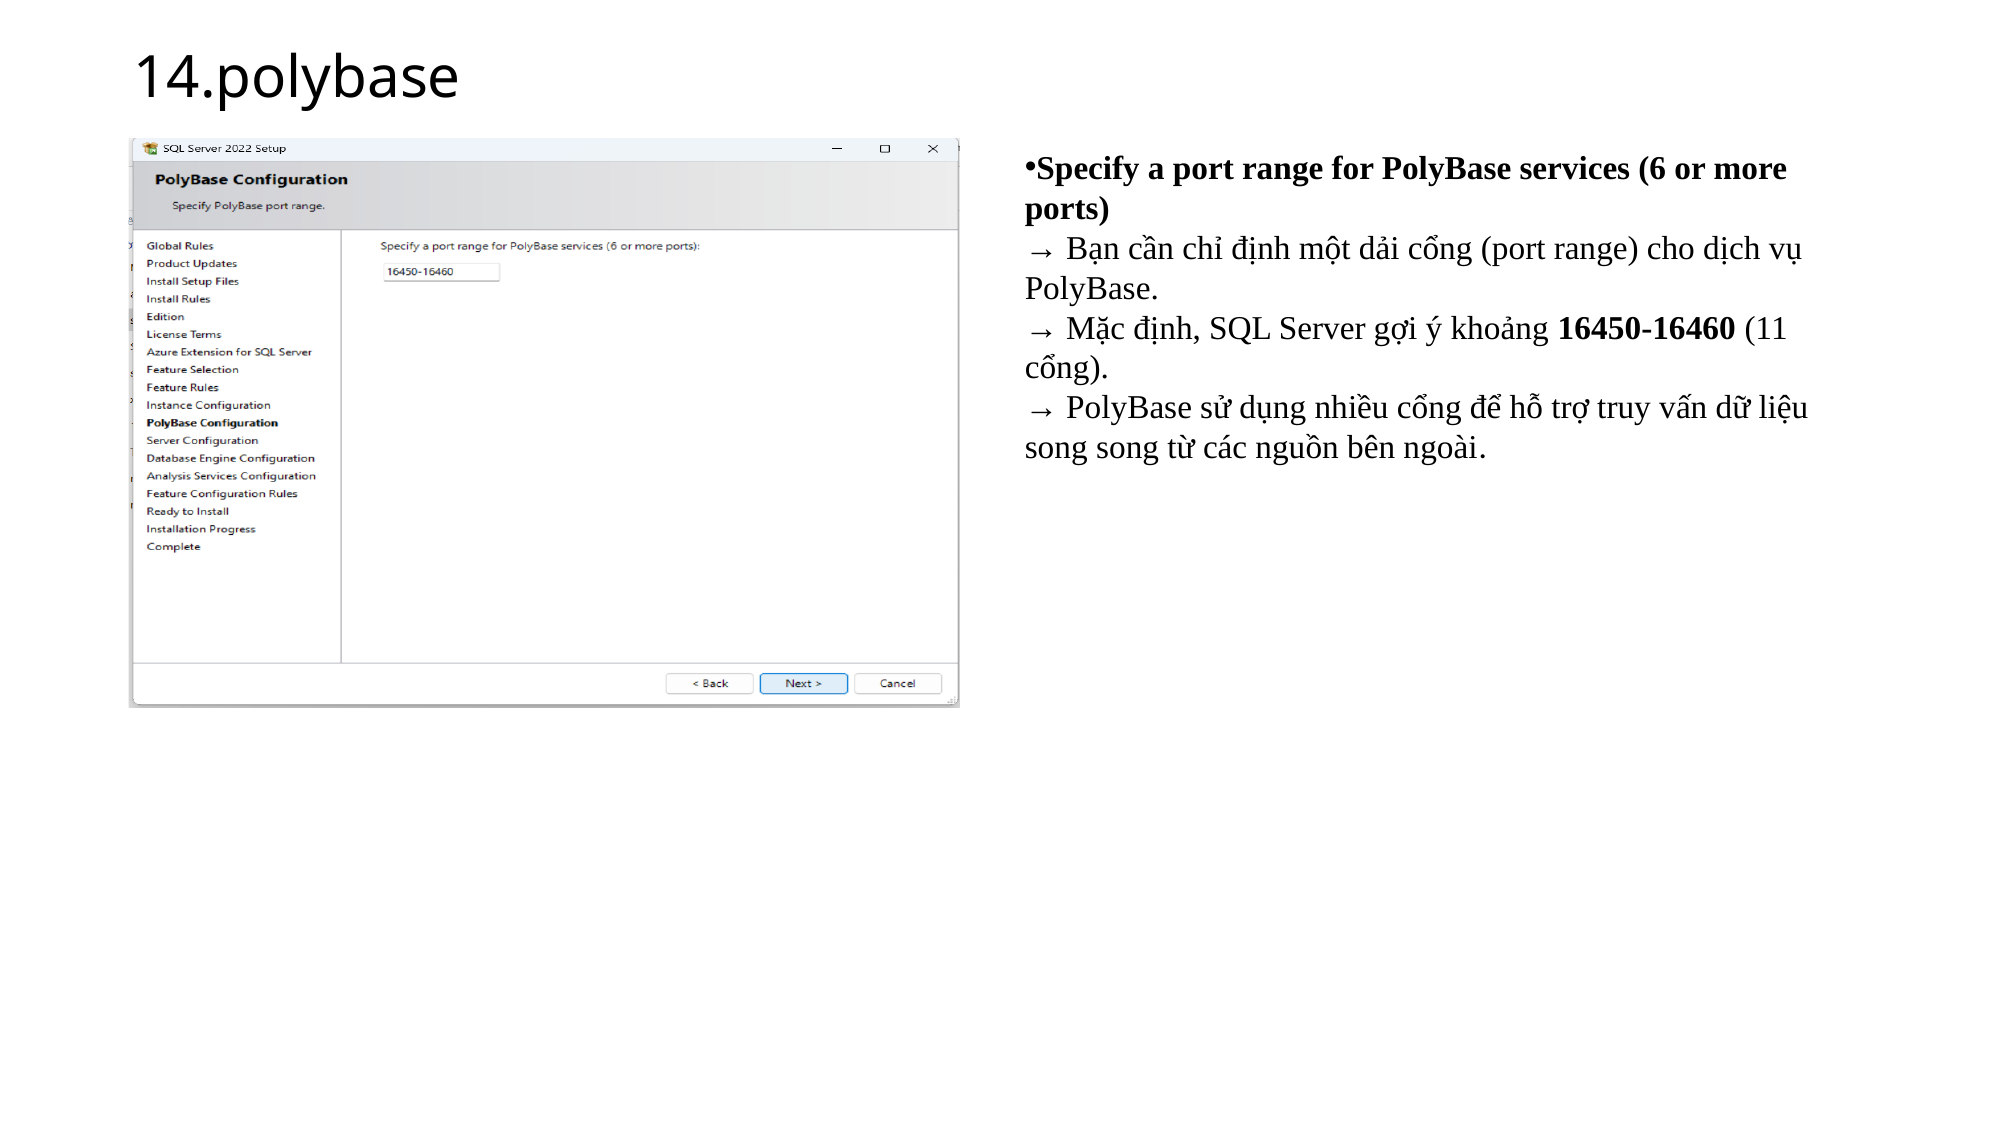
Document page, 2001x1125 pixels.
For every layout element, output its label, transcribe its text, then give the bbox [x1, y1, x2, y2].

text_box Specify a port range for PolyBase services (6 or more ports) → Bạn cần chỉ định một dải cổng (port range) cho dịch vụ PolyBase. → Mặc định, SQL Server gợi ý khoảng 16450-16460 (11 cổng). → PolyBase sử dụng nhiều cổng để hỗ trợ truy vấn dữ liệu song song từ các nguồn bên ngoài. [1010, 138, 1882, 473]
title 14.polybase [118, 18, 1863, 139]
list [128, 138, 960, 708]
